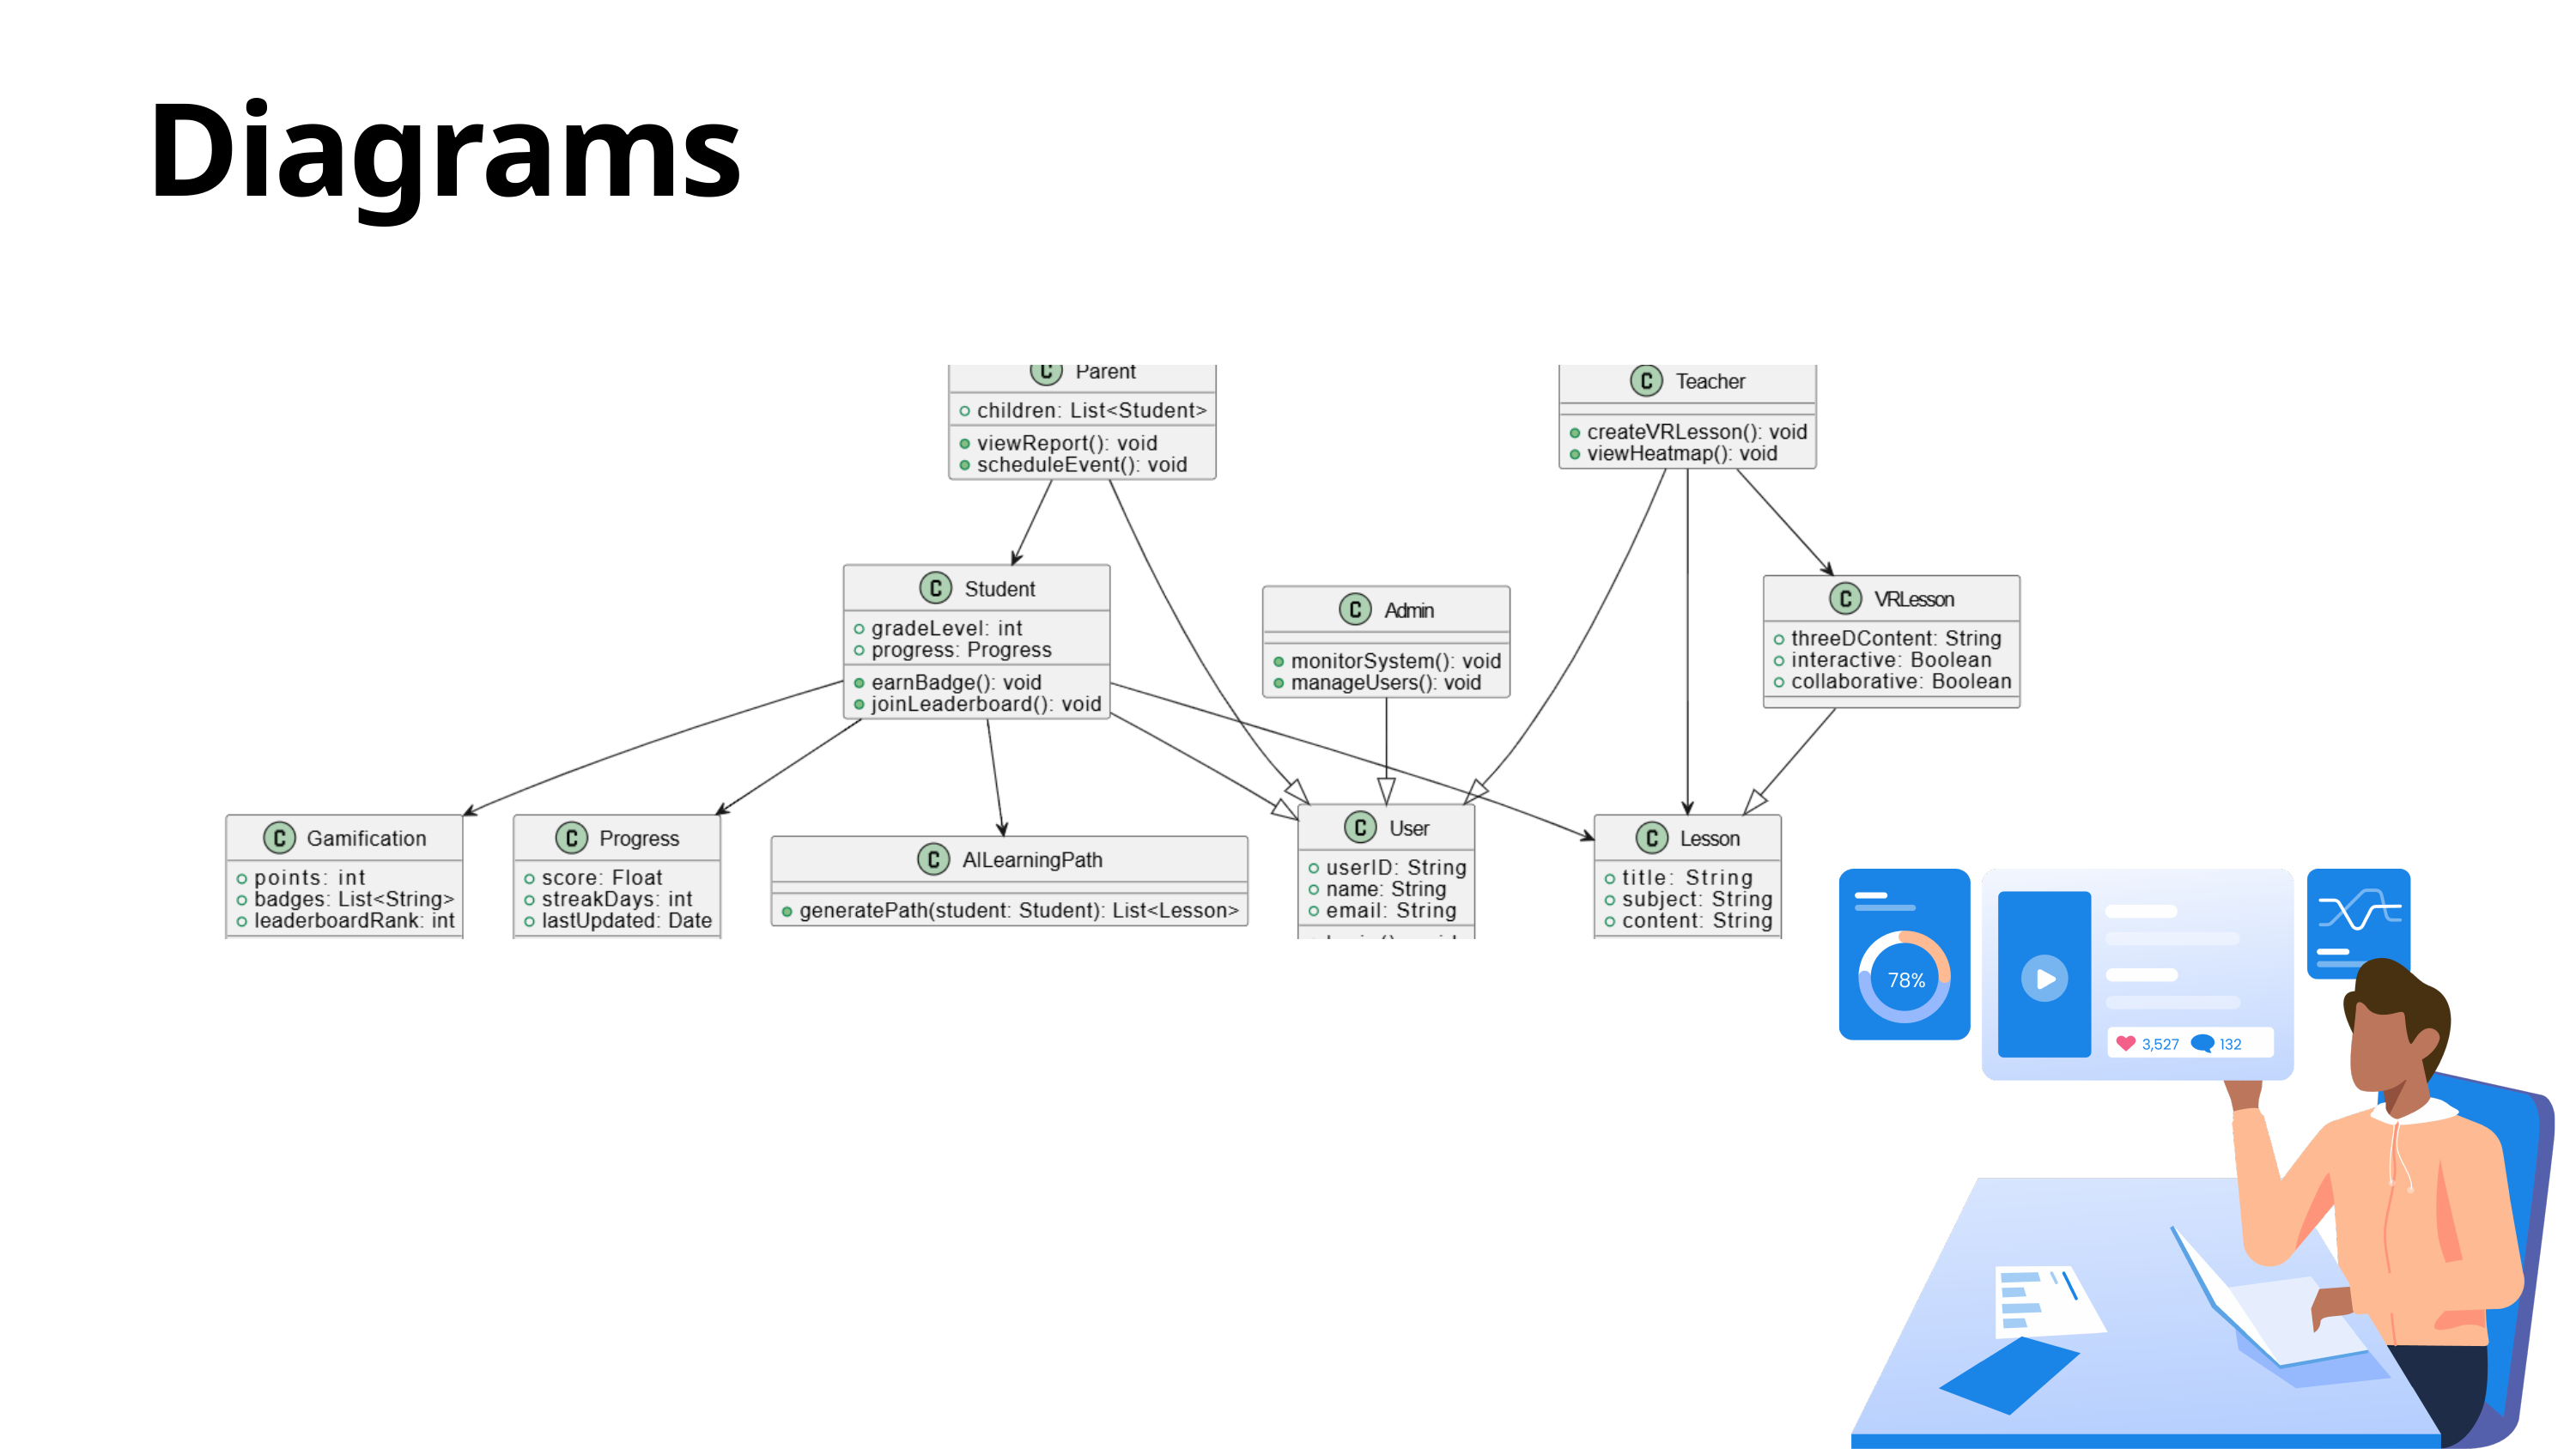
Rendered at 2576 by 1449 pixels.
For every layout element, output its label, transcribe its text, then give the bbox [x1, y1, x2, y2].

text_box [1838, 869, 2555, 1449]
text_box Diagrams [144, 67, 1084, 222]
text_box [216, 365, 2031, 940]
